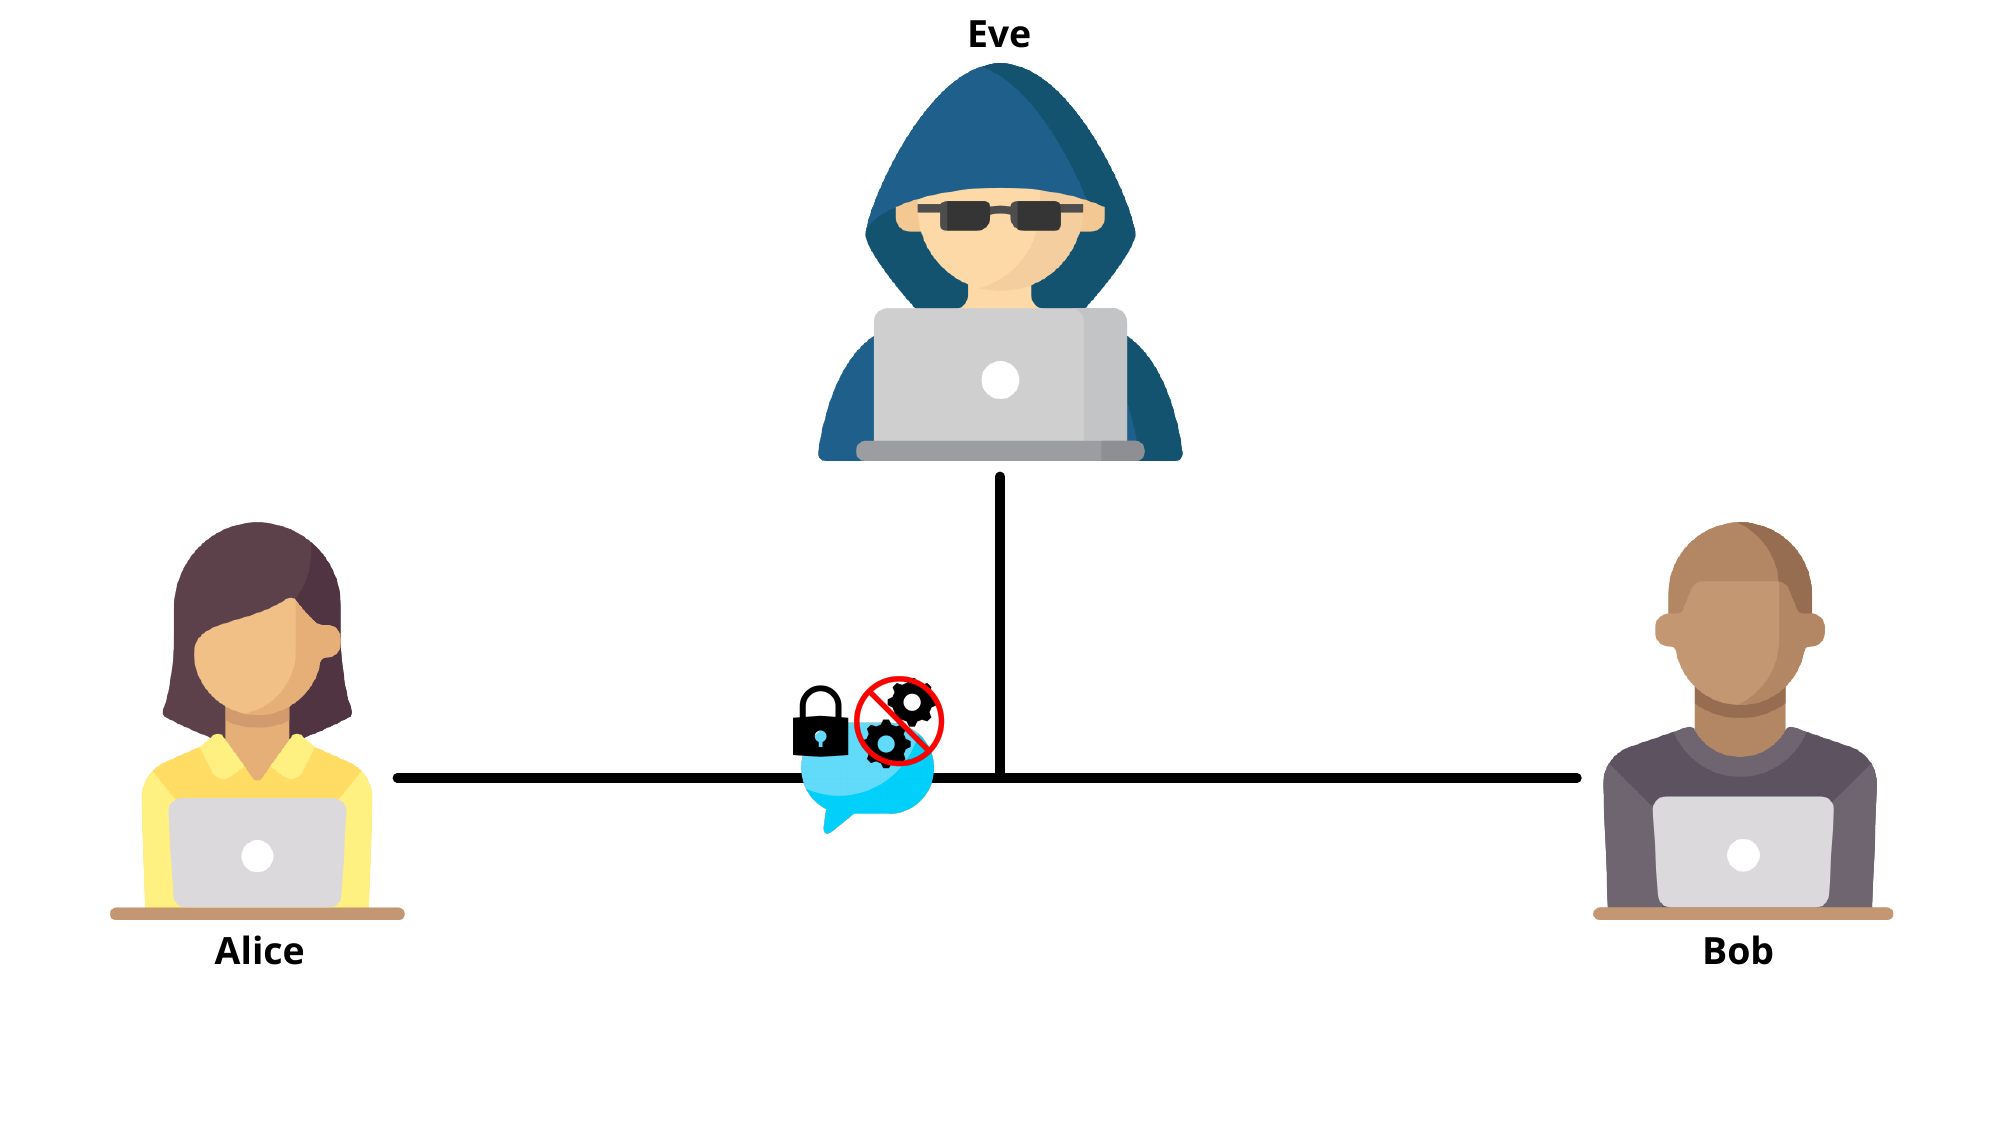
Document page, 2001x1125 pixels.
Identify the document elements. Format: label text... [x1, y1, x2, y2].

picture [1544, 522, 1942, 920]
text_box Alice [199, 920, 320, 980]
text_box Eve [952, 2, 1047, 63]
picture [773, 666, 954, 845]
picture [801, 63, 1199, 461]
picture [58, 522, 456, 920]
text_box Bob [1687, 920, 1790, 980]
